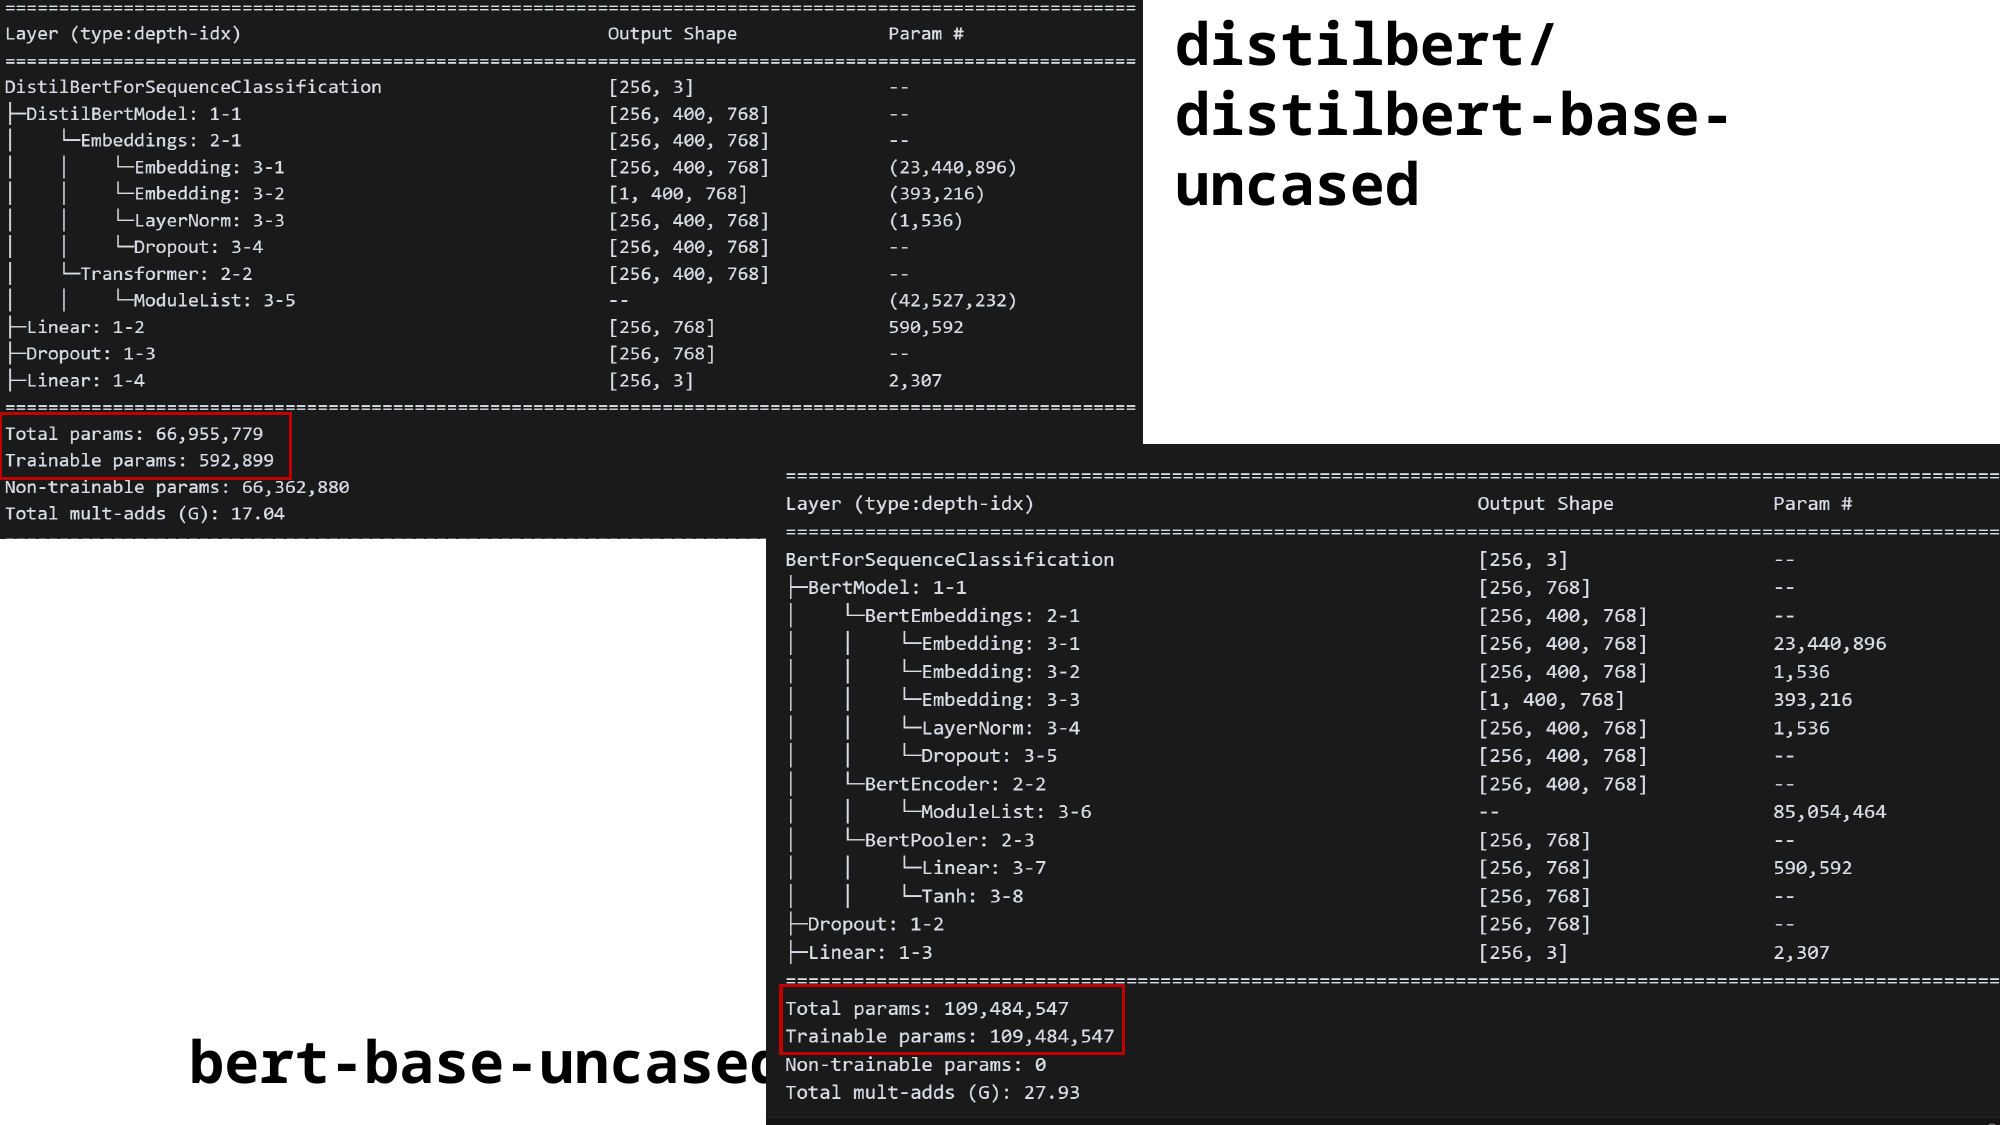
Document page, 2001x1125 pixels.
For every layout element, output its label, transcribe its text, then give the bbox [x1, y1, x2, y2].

text_box distilbert/distilbert-base-uncased [1160, 0, 1889, 295]
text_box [766, 444, 2000, 1125]
text_box bert-base-uncased [174, 1017, 766, 1125]
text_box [0, 0, 1143, 539]
